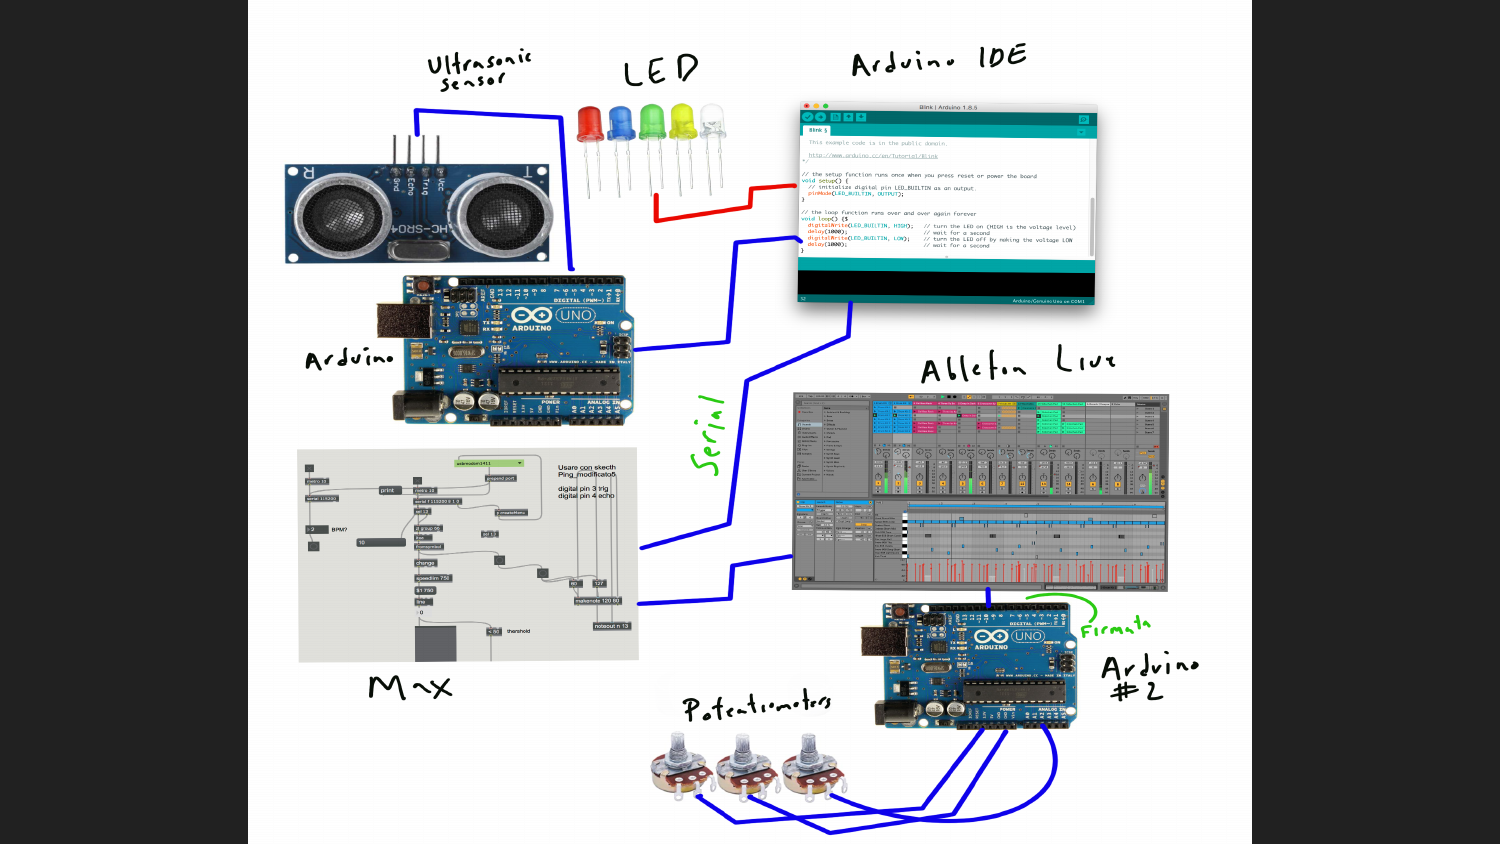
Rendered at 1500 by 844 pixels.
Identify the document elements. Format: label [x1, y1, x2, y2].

picture [248, 0, 1252, 844]
